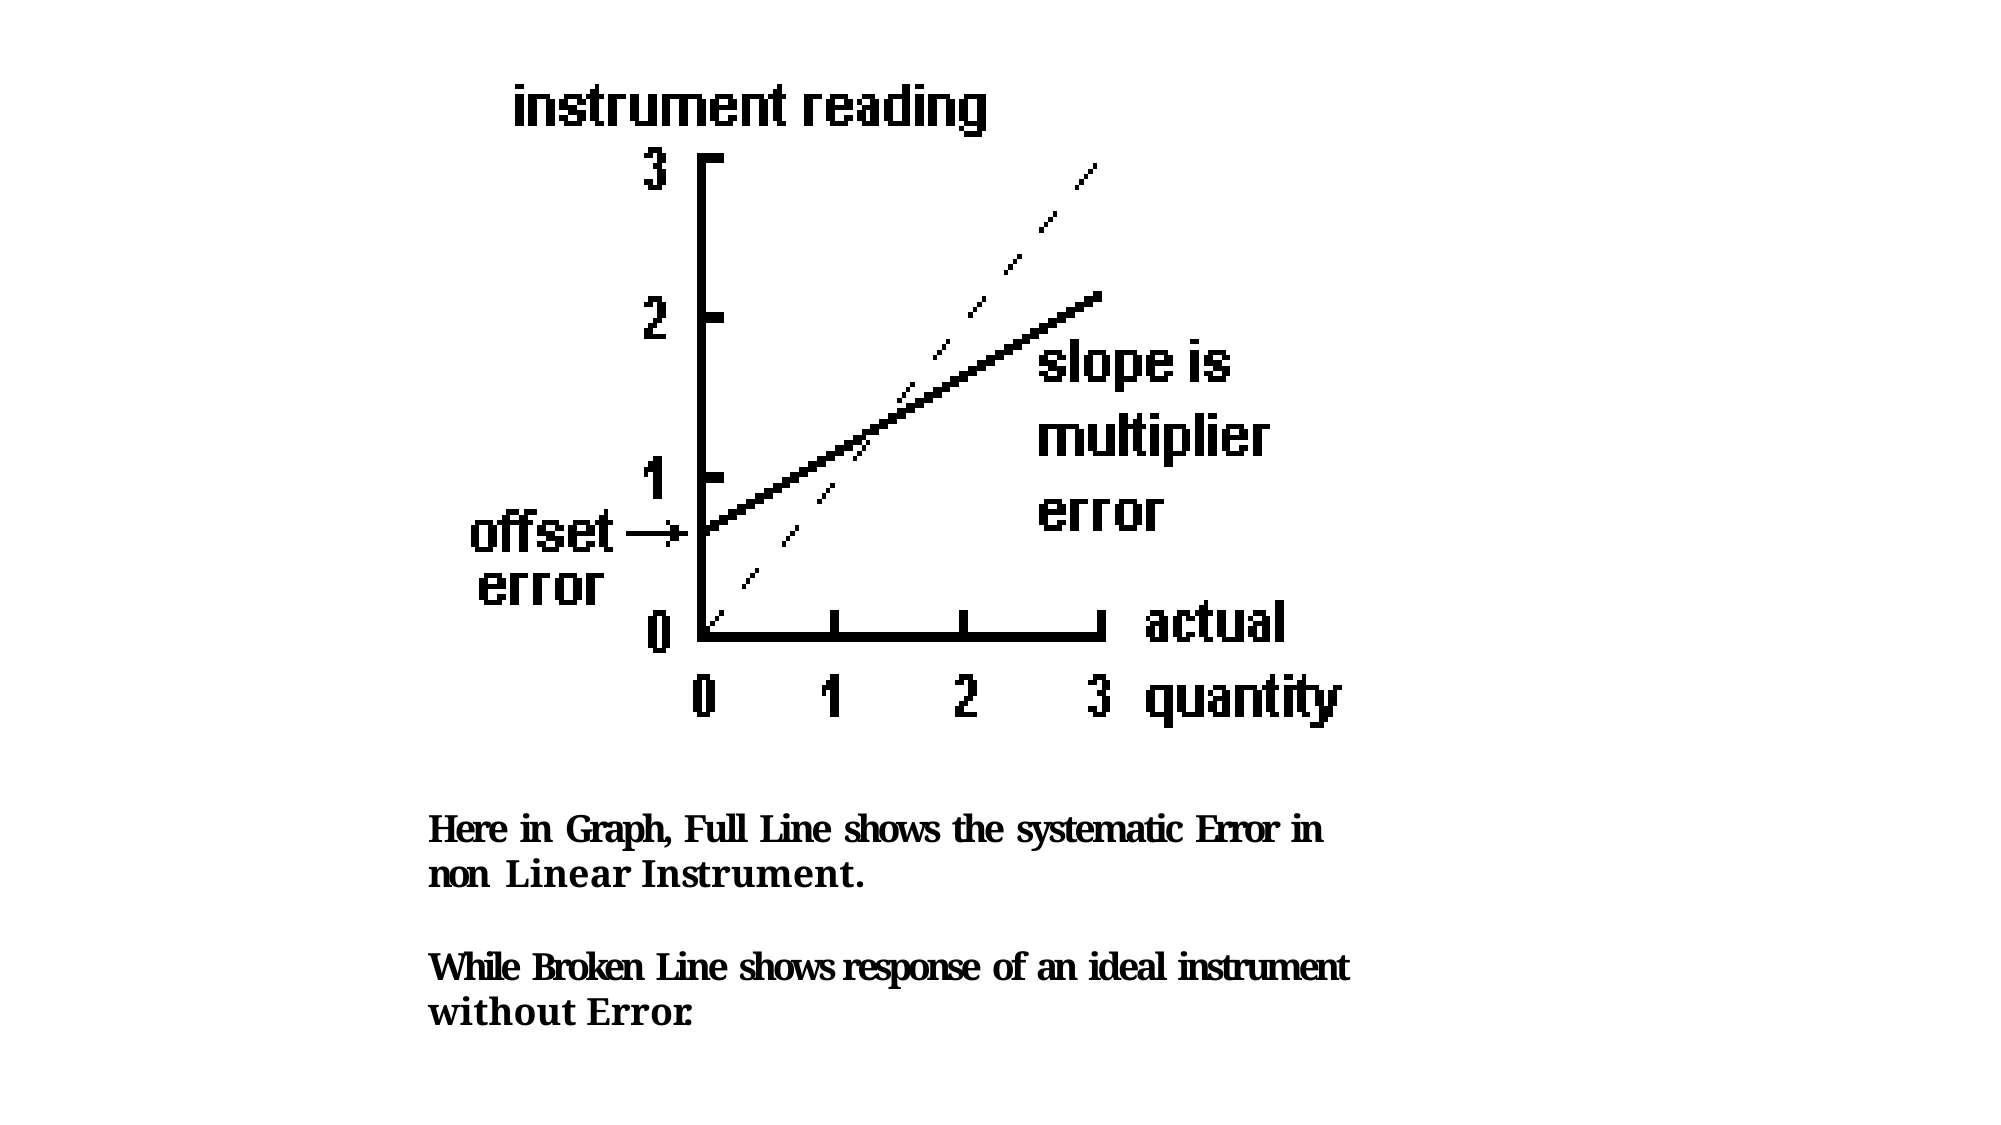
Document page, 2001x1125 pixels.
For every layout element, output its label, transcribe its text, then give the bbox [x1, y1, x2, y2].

picture [471, 84, 1342, 728]
text_box Here in Graph, Full Line shows the systematic Error in non Linear Instrument. While Broken Line shows response of an ideal instrument without Error. [426, 803, 1386, 1033]
